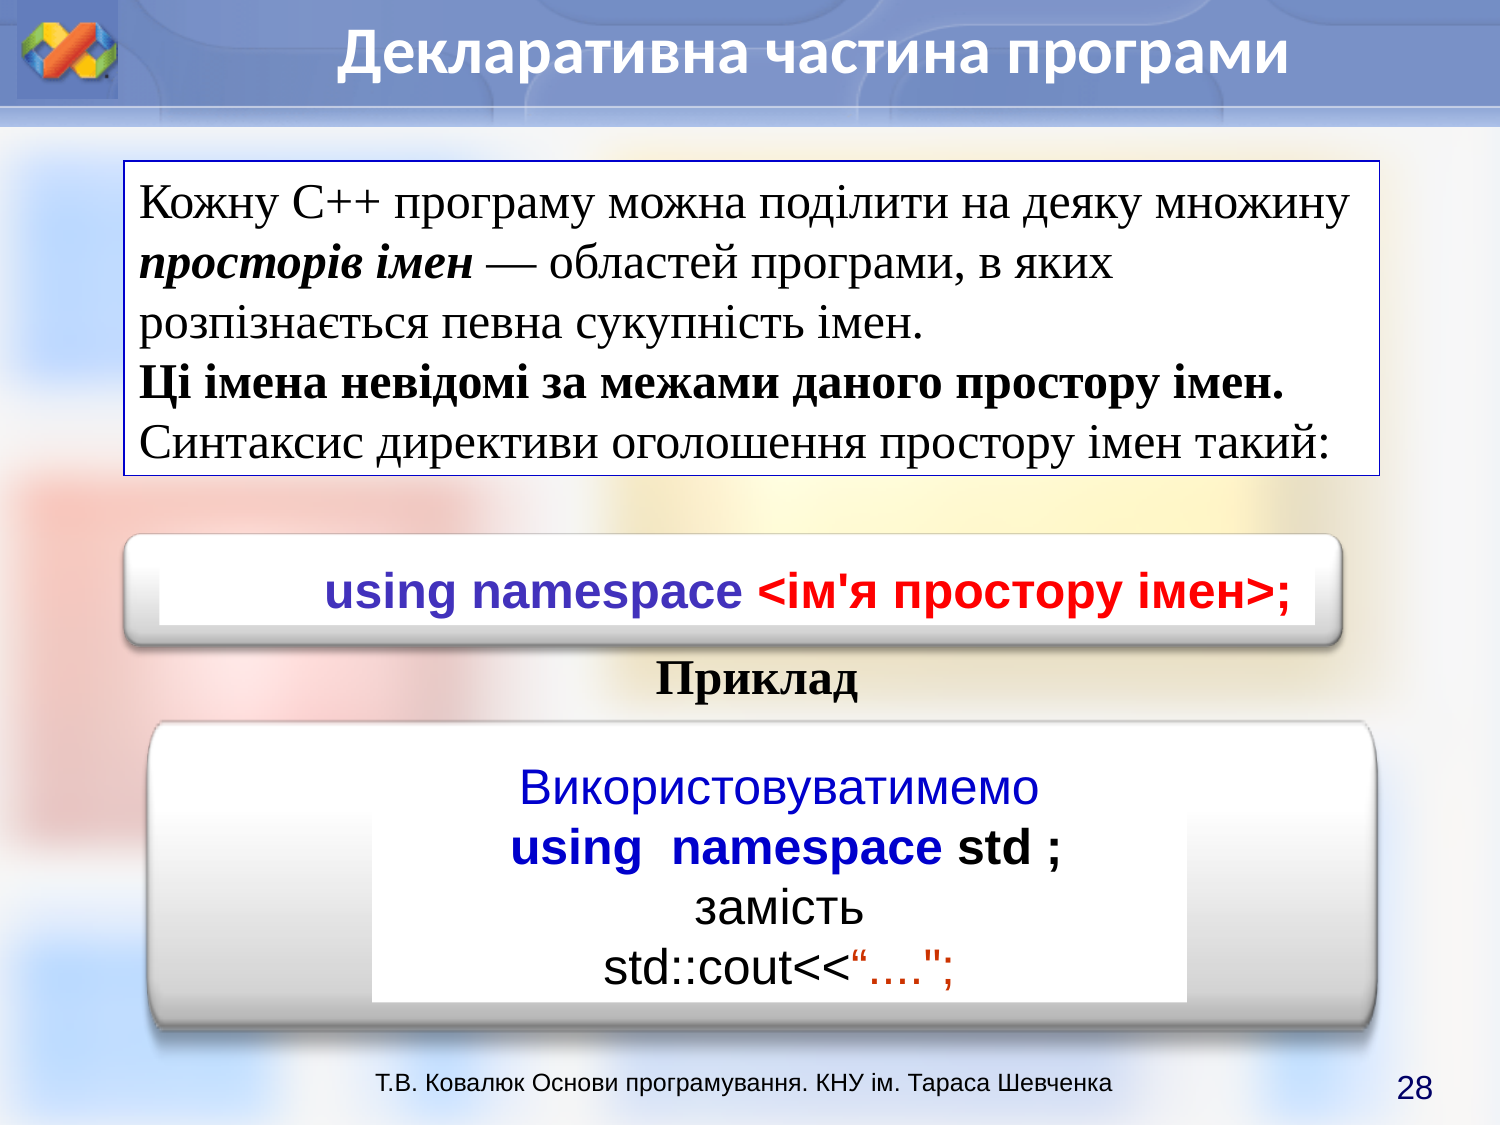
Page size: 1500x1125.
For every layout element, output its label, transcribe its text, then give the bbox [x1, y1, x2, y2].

picture [0, 0, 1500, 1125]
title Декларативна частина програми [129, 0, 1500, 95]
slide_number 28 [1388, 1058, 1471, 1104]
text_box Кожну С++ програму можна поділити на деяку множину просторів імен — областей програми, в яких розпізнається певна сукупність імен. Ці імена невідомі за межами даного простору імен. Синтаксис директиви оголошення простору імен такий: [123, 160, 1380, 476]
text_box Приклад [640, 681, 874, 704]
